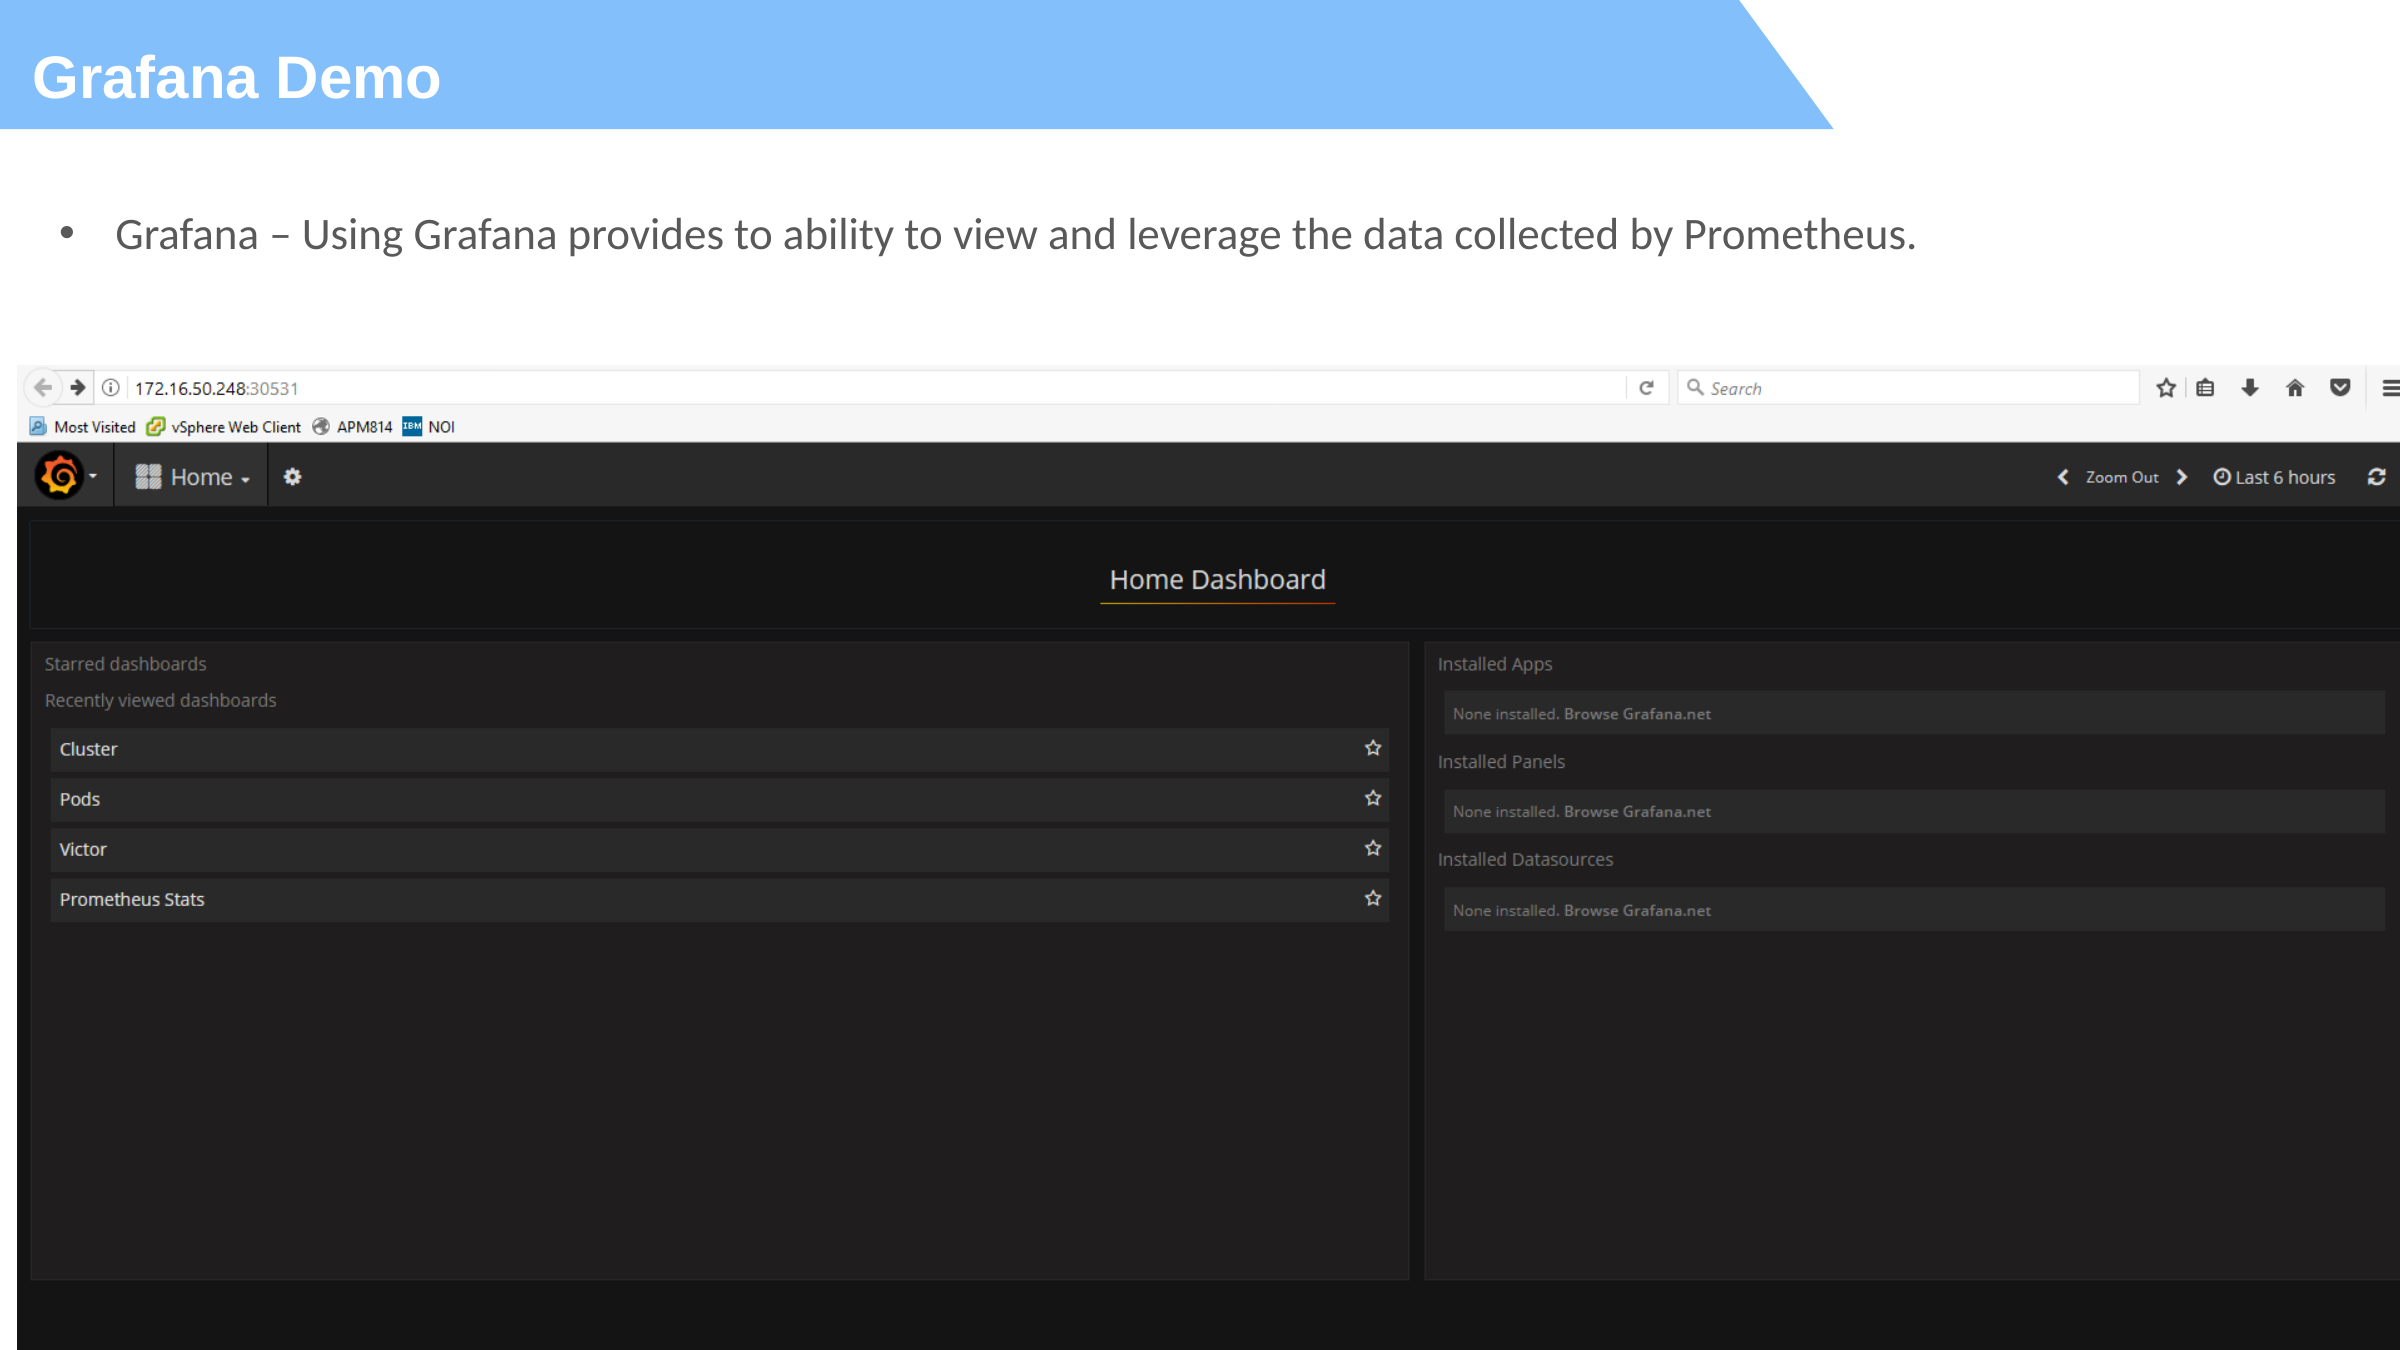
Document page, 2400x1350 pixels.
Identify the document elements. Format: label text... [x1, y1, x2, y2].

text_box Grafana Demo [21, 20, 2042, 128]
picture [17, 365, 2400, 1350]
list Grafana – Using Grafana provides to ability to view and leverage the data collected by Prometheus. [44, 197, 2115, 362]
